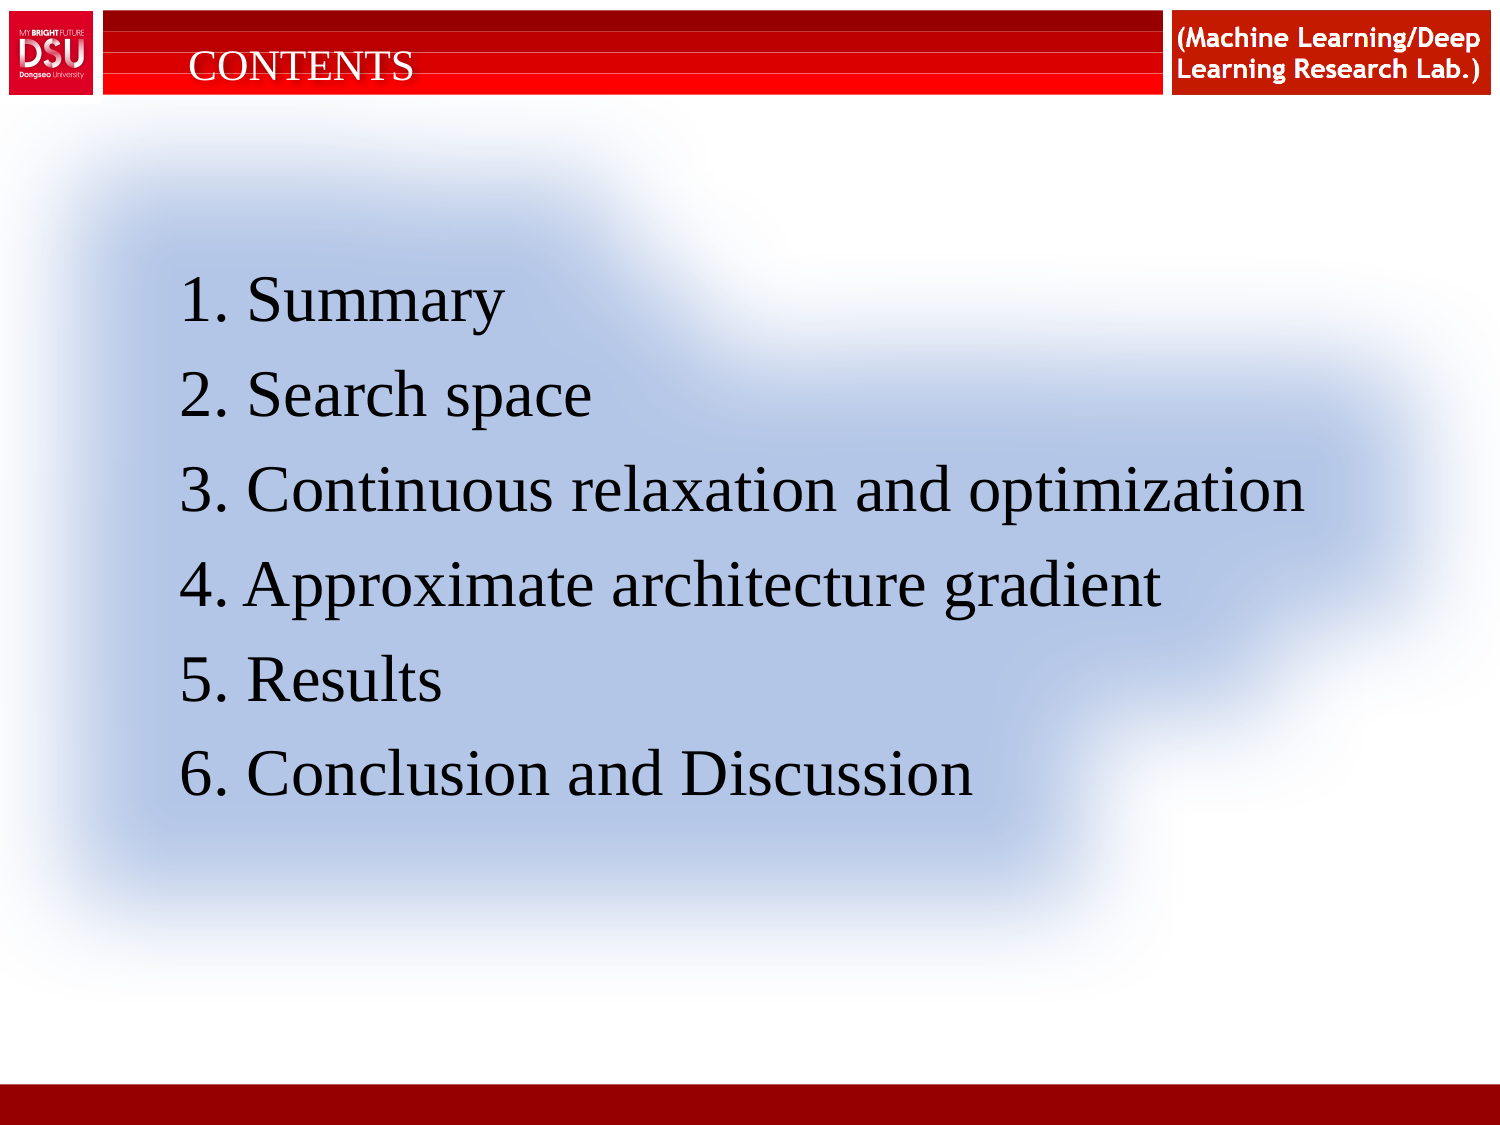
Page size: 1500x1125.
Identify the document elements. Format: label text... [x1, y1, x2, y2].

text_box [0, 1082, 1500, 1125]
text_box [0, 2, 1500, 96]
text_box 1. Summary 2. Search space 3. Continuous relaxation and optimization 4. Approximate architecture gradient 5. Results 6. Conclusion and Discussion [93, 256, 1500, 869]
